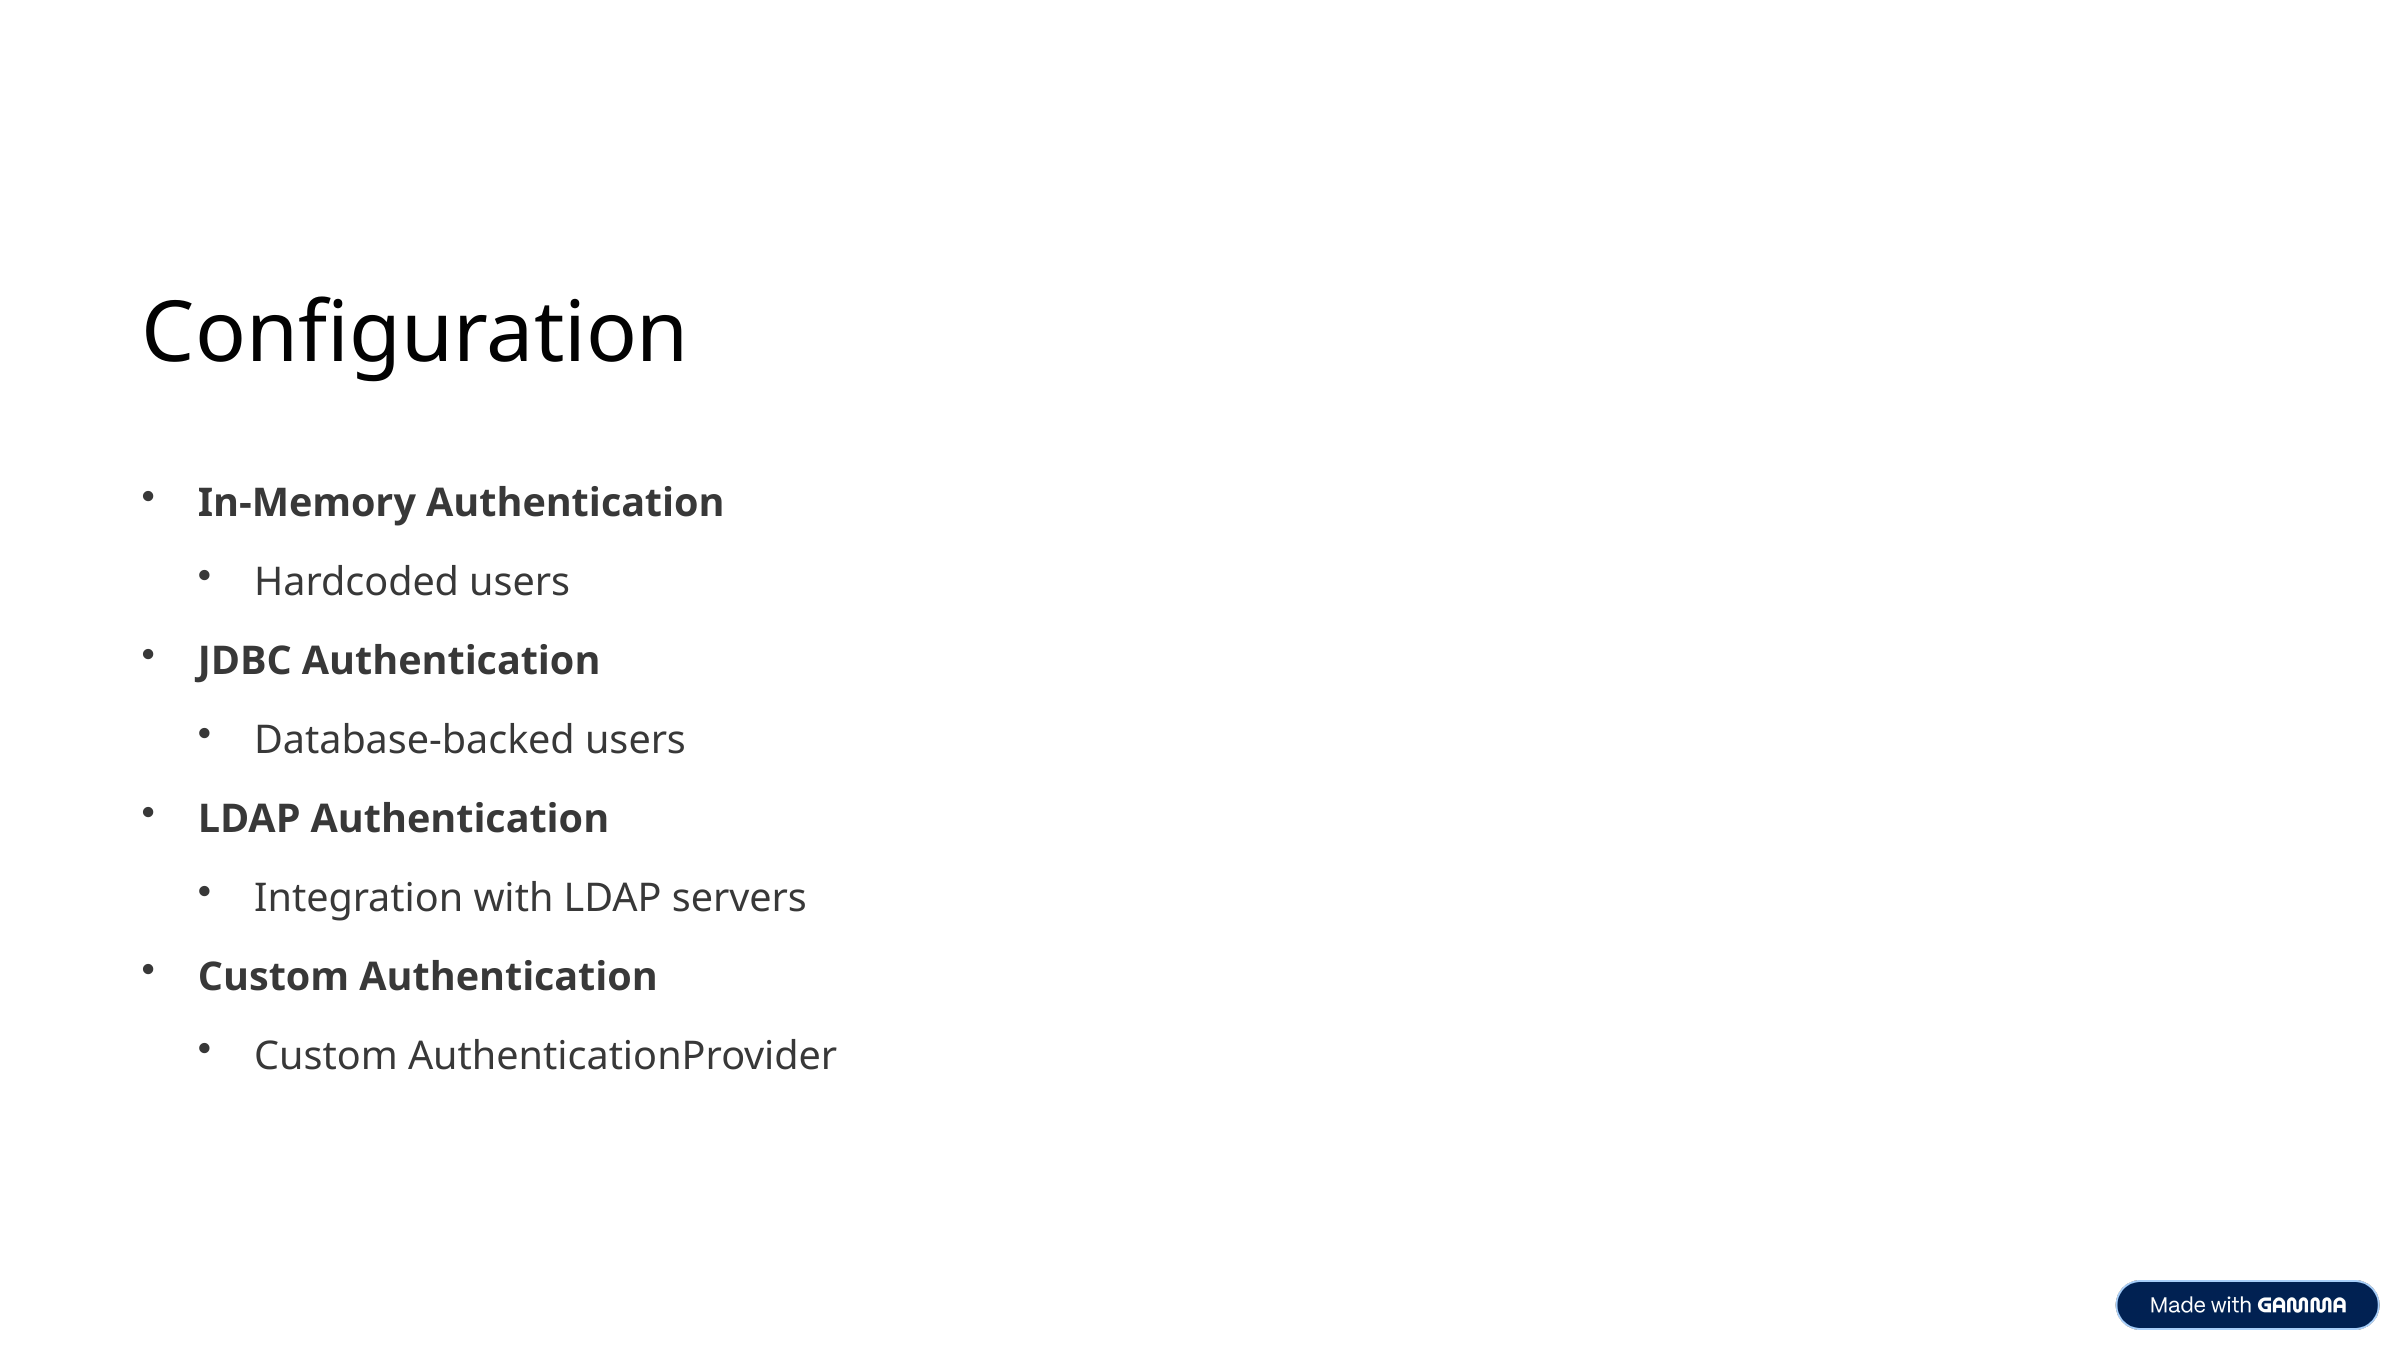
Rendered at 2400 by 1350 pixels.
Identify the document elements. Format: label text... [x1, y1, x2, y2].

picture [2106, 1271, 2389, 1339]
text_box LDAP Authentication [141, 775, 2259, 841]
text_box In-Memory Authentication [141, 459, 2259, 525]
text_box Custom AuthenticationProvider [141, 1012, 2259, 1078]
text_box JDBC Authentication [141, 617, 2259, 683]
text_box Configuration [141, 272, 993, 379]
text_box Integration with LDAP servers [141, 854, 2259, 920]
text_box Database-backed users [141, 696, 2259, 762]
text_box Custom Authentication [141, 933, 2259, 999]
text_box Hardcoded users [141, 538, 2259, 604]
